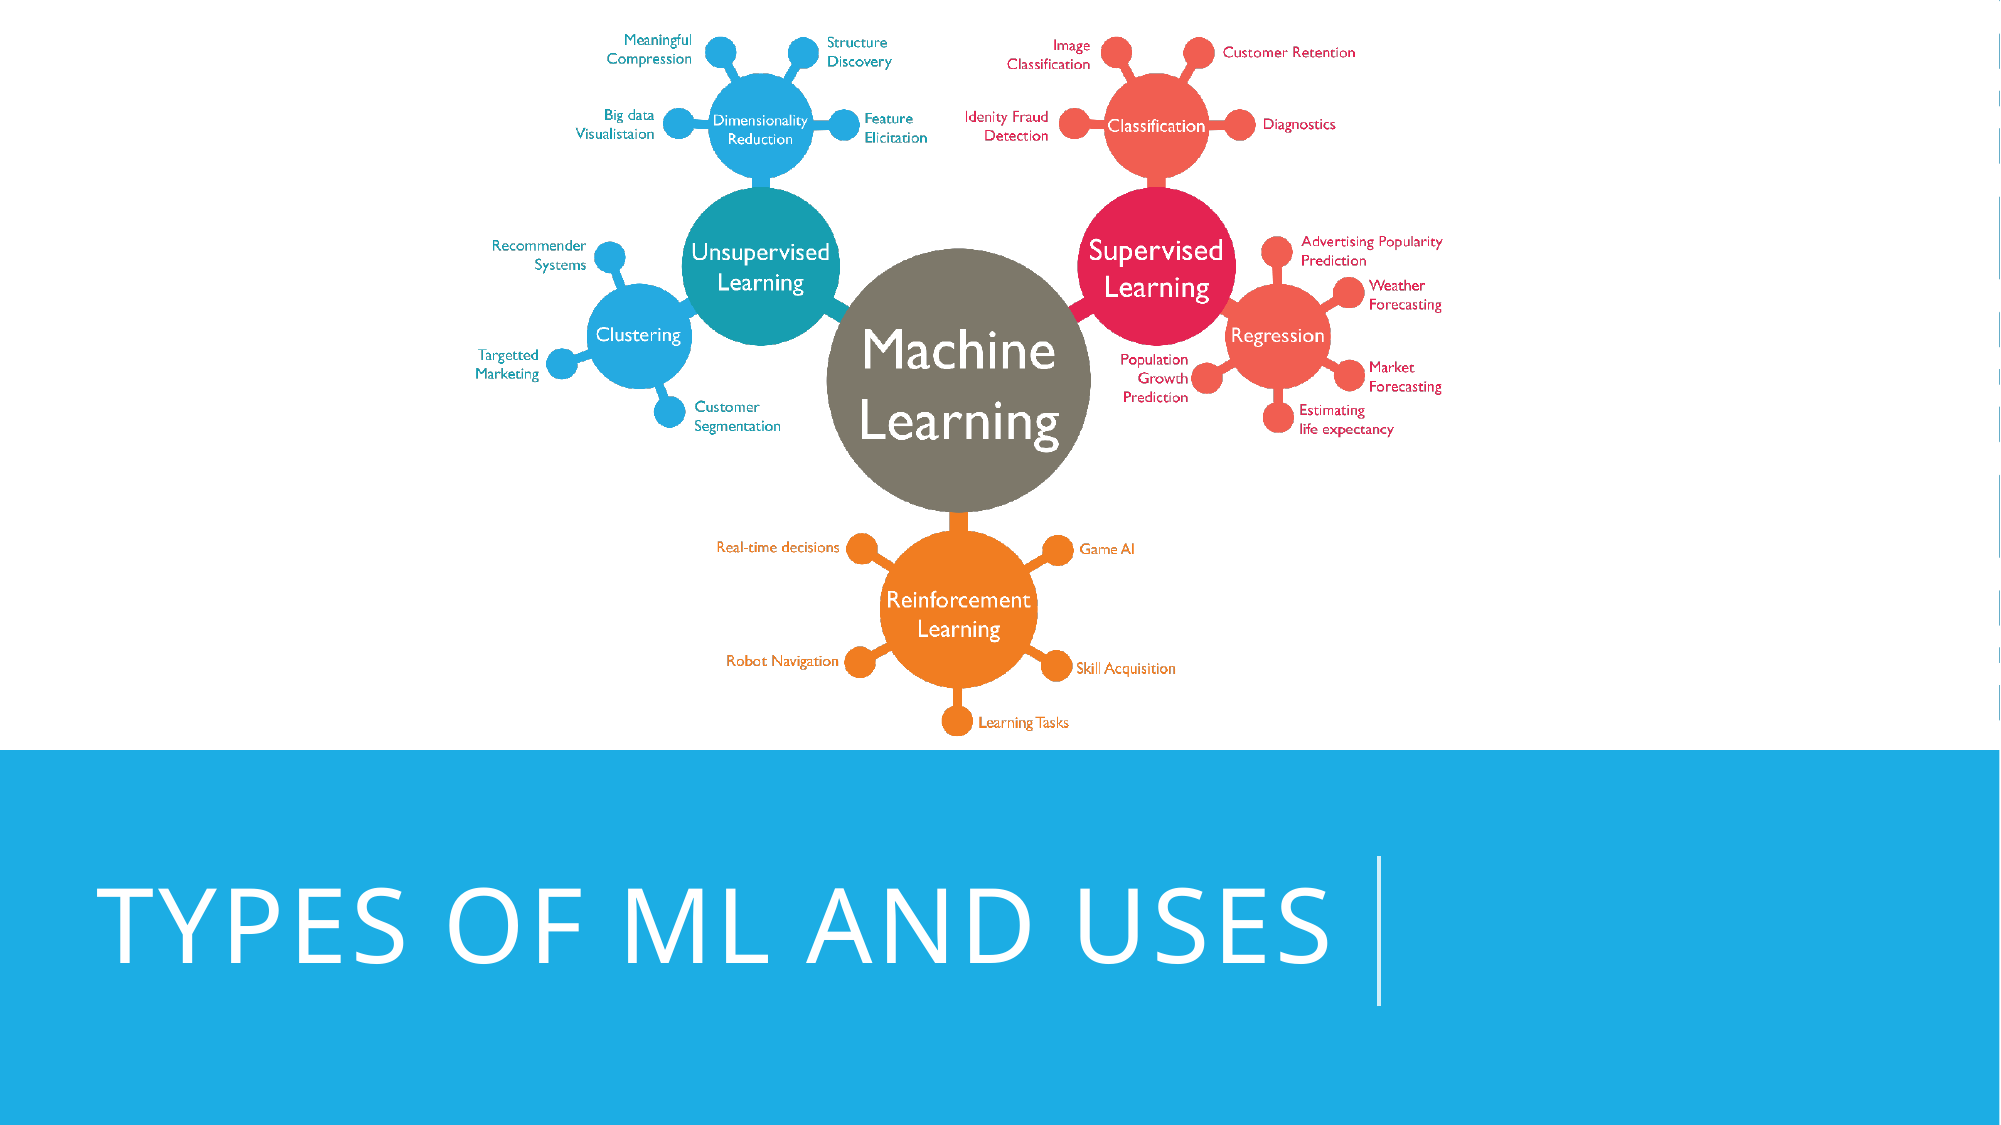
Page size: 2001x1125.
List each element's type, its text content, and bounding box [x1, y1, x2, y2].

text_box [0, 749, 2000, 1125]
text_box [0, 0, 2000, 749]
title Types of ml and uses [75, 813, 1350, 1054]
picture [462, 27, 1456, 738]
